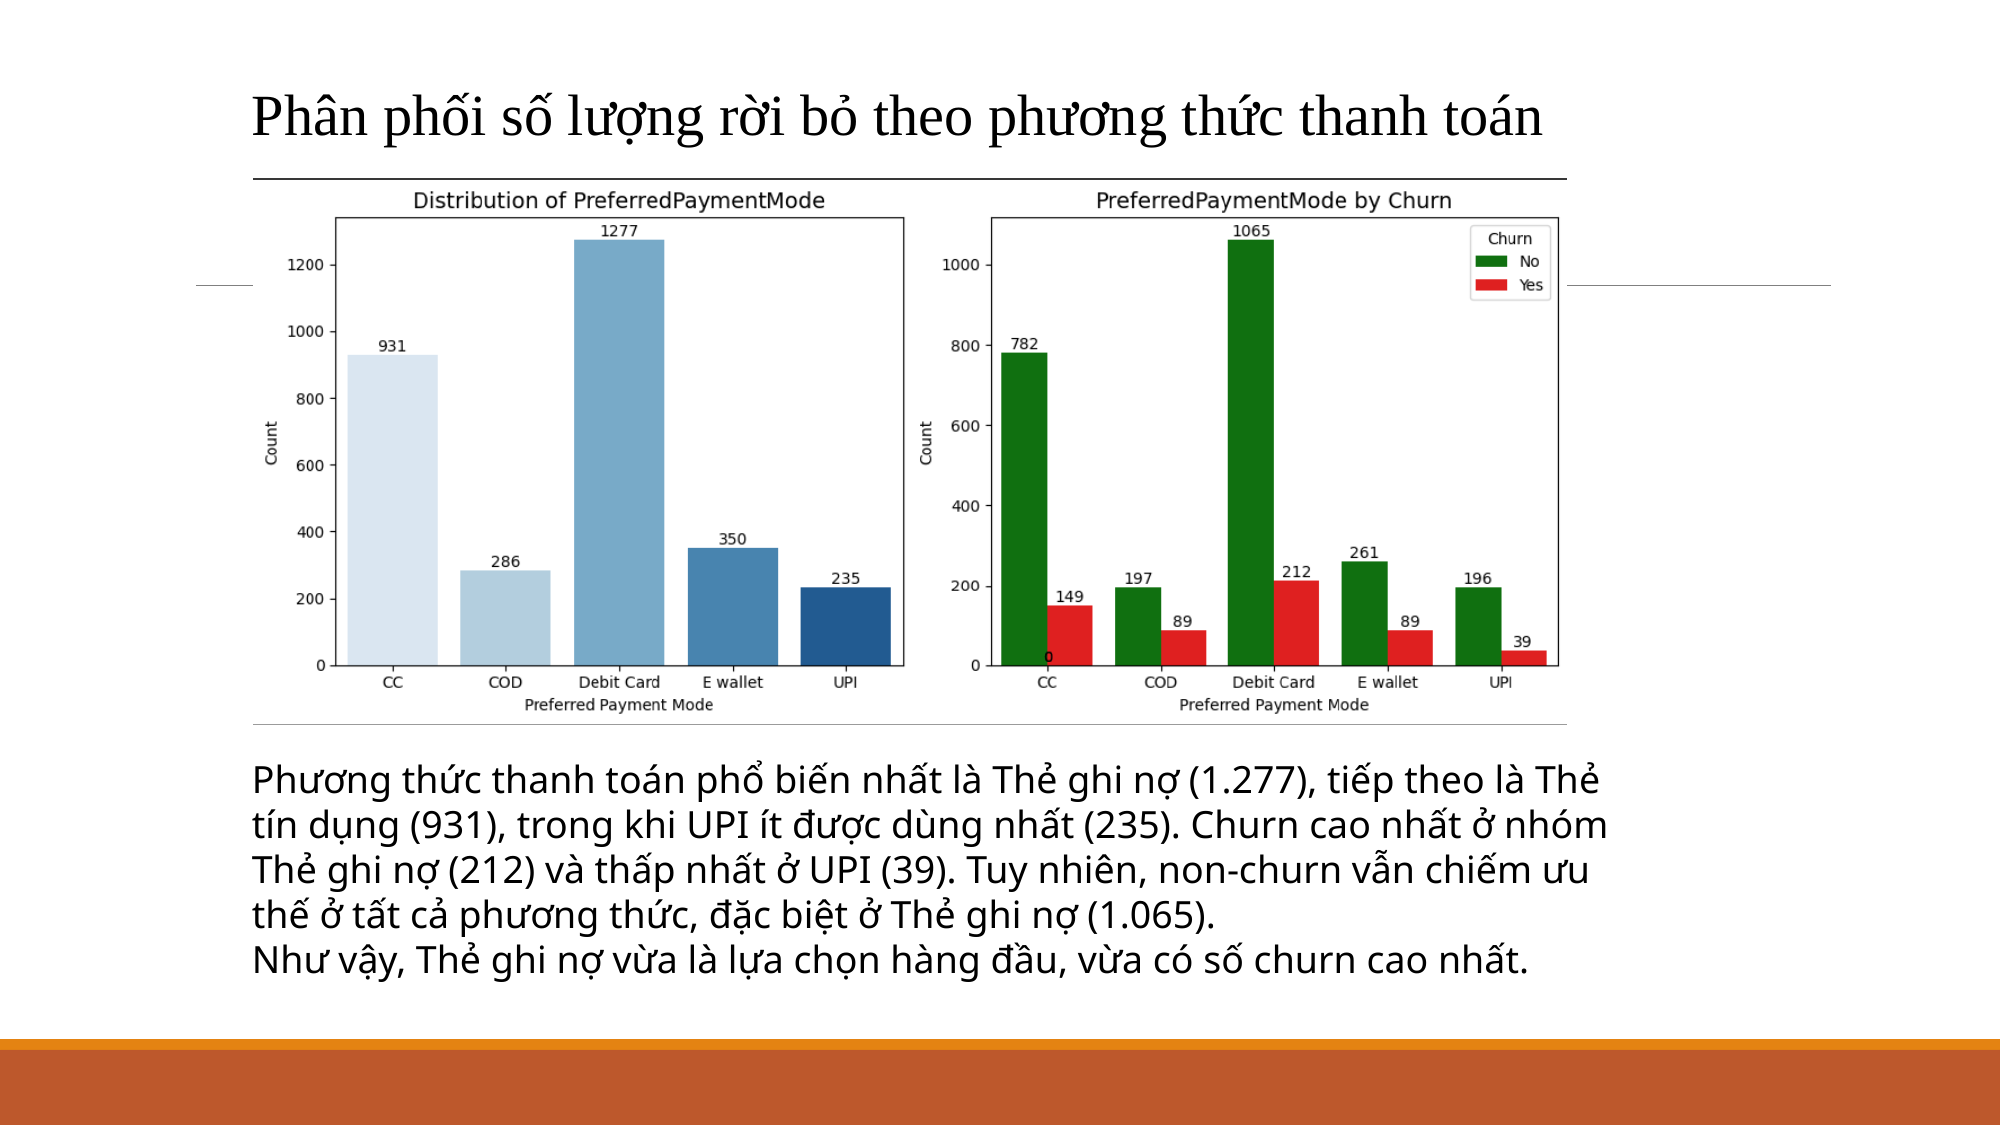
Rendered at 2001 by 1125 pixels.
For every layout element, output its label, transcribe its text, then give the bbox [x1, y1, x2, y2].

text_box Phân phối số lượng rời bỏ theo phương thức thanh toán [237, 69, 1618, 155]
picture [252, 178, 1568, 725]
text_box Phương thức thanh toán phổ biến nhất là Thẻ ghi nợ (1.277), tiếp theo là Thẻ tín dụng (931), trong khi UPI ít được dùng nhất (235). Churn cao nhất ở nhóm Thẻ ghi nợ (212) và thấp nhất ở UPI (39). Tuy nhiên, non-churn vẫn chiếm ưu thế ở tất cả phương thức, đặc biệt ở Thẻ ghi nợ (1.065). Như vậy, Thẻ ghi nợ vừa là lựa chọn hàng đầu, vừa có số churn cao nhất. [237, 748, 1652, 988]
